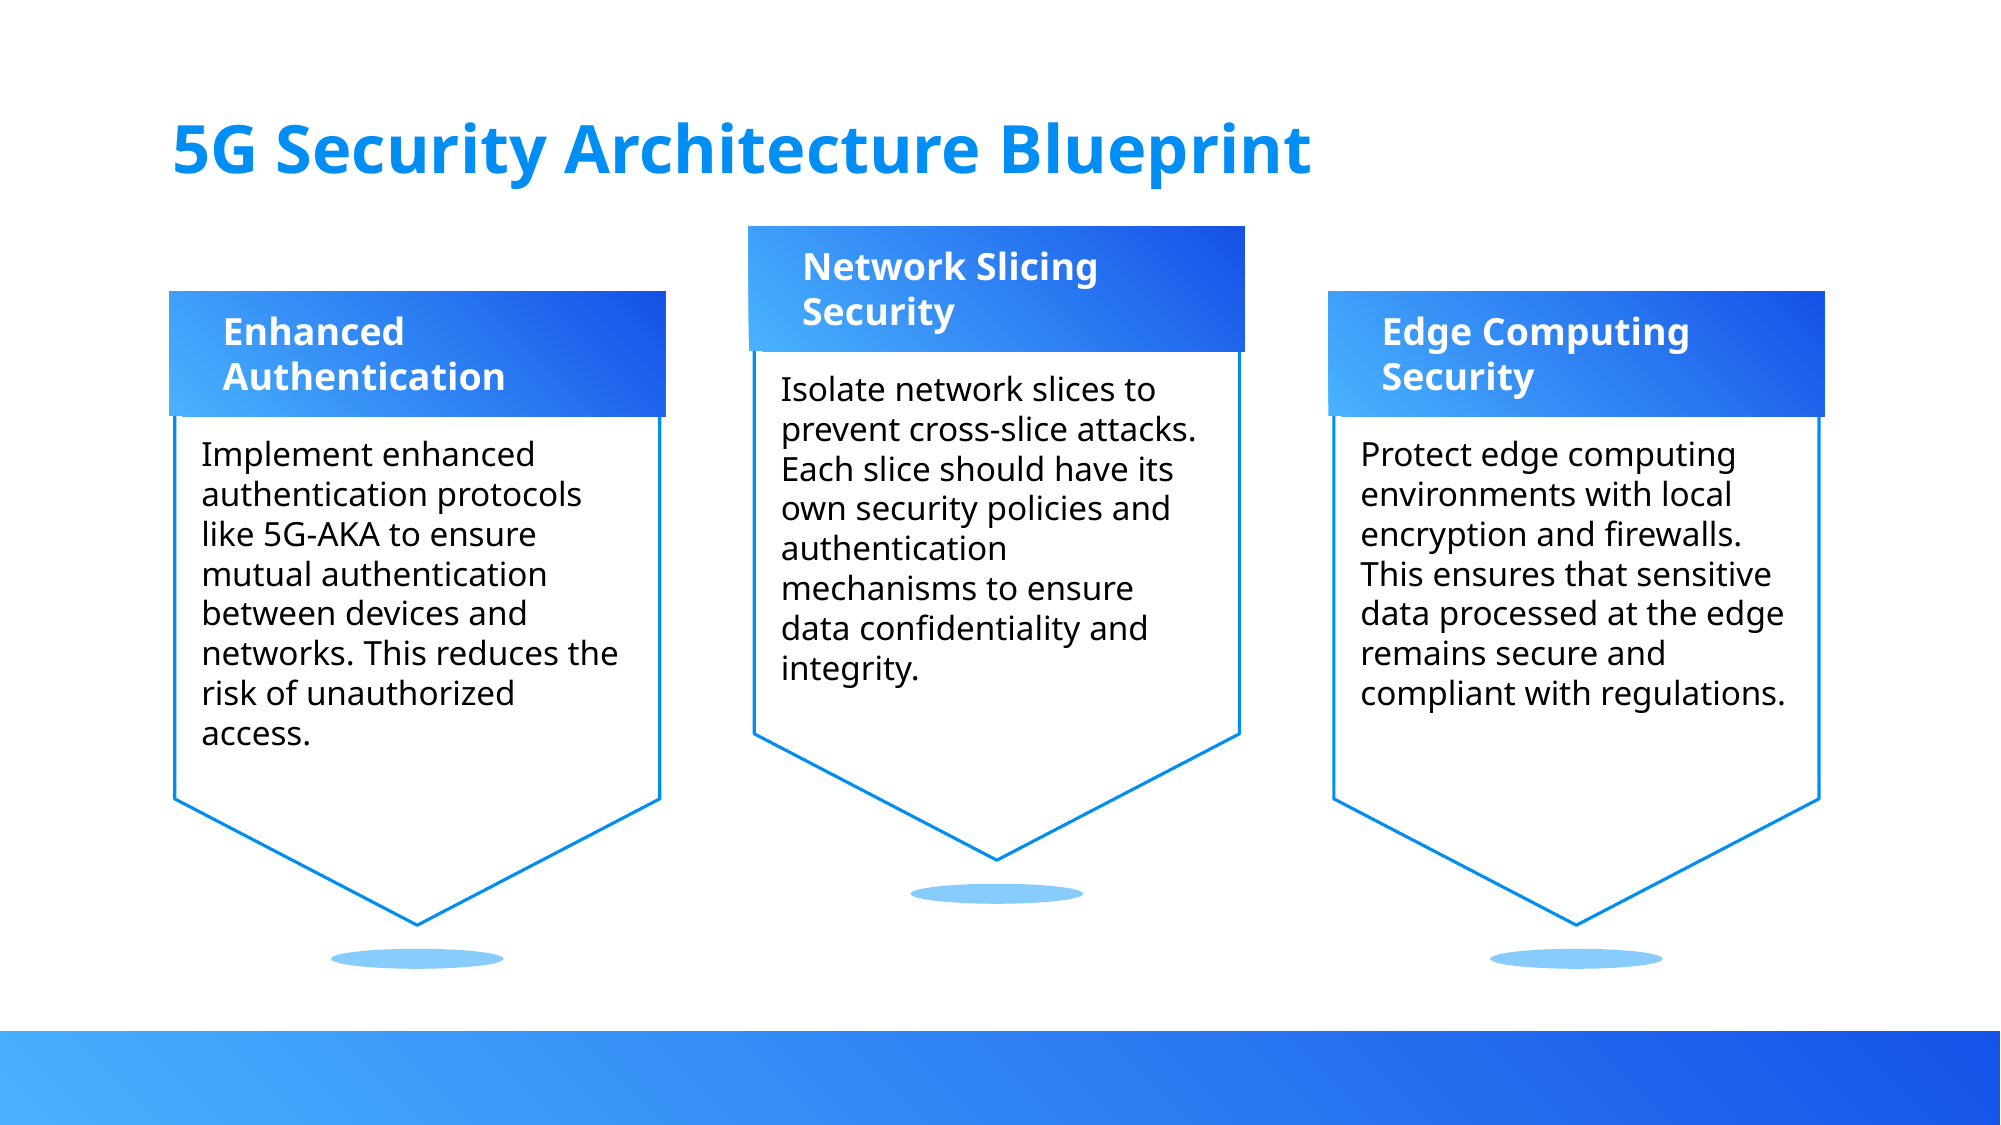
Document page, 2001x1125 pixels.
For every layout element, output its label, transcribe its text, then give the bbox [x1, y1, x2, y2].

text_box [910, 883, 1084, 904]
text_box Isolate network slices to prevent cross-slice attacks. Each slice should have its own security policies and authentication mechanisms to ensure data confidentiality and integrity. [765, 360, 1228, 695]
text_box [169, 291, 666, 417]
text_box Implement enhanced authentication protocols like 5G-AKA to ensure mutual authentication between devices and networks. This reduces the risk of unauthorized access. [186, 425, 648, 760]
text_box [330, 948, 504, 969]
text_box Edge Computing Security [1366, 300, 1786, 406]
text_box Enhanced Authentication [207, 300, 627, 406]
text_box Network Slicing Security [787, 235, 1207, 341]
text_box [748, 226, 1245, 352]
text_box [1333, 417, 1819, 926]
text_box [1490, 948, 1663, 969]
text_box 5G Security Architecture Blueprint [157, 98, 1765, 194]
text_box [1328, 291, 1825, 417]
text_box [174, 417, 660, 926]
text_box [0, 1031, 2000, 1125]
text_box Protect edge computing environments with local encryption and firewalls. This ensures that sensitive data processed at the edge remains secure and compliant with regulations. [1345, 425, 1808, 720]
text_box [754, 352, 1240, 861]
